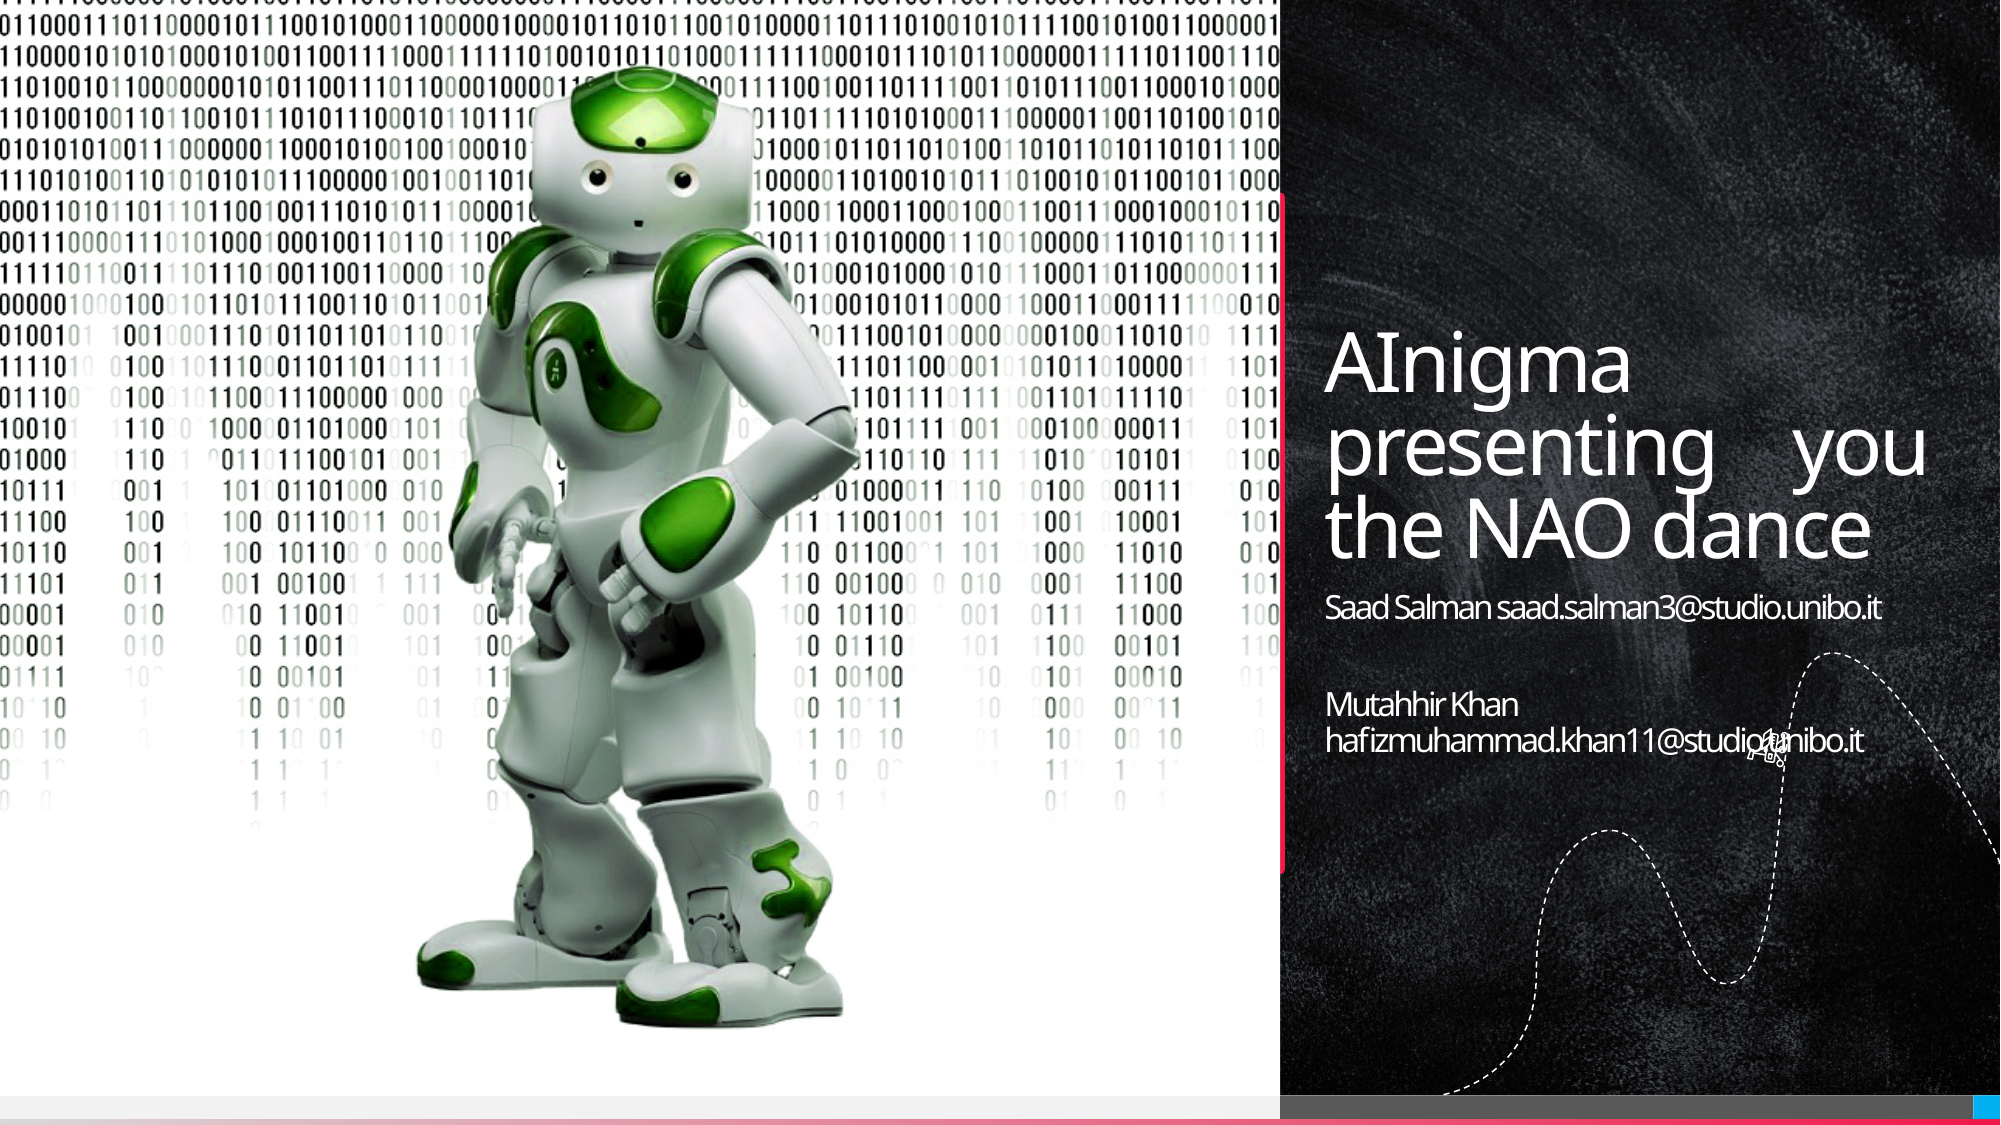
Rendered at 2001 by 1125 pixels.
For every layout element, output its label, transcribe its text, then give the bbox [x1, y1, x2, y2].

subtitle Saad Salman saad.salman3@studio.unibo.it [1324, 590, 1941, 687]
text_box Mutahhir Khan hafizmuhammad.khan11@studio.unibo.it [1324, 687, 1941, 806]
picture [0, 0, 1281, 1096]
title AInigma presenting you the NAO dance [1324, 321, 1942, 576]
